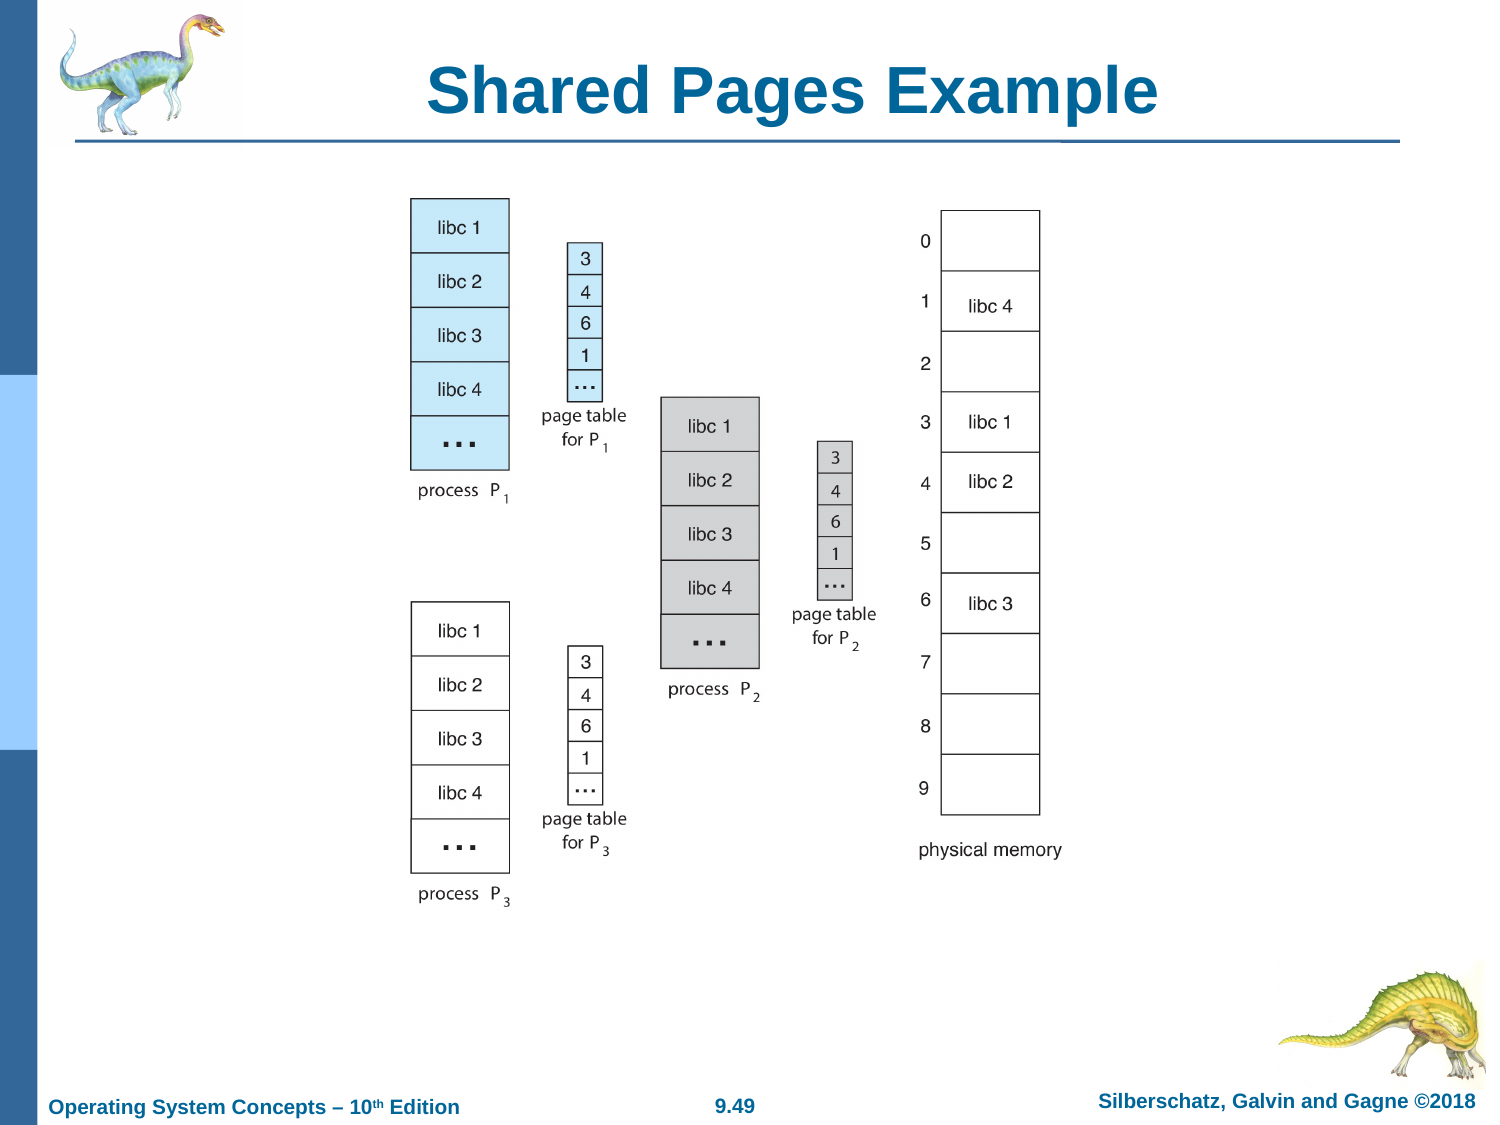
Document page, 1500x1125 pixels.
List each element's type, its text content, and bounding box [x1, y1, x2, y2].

picture [46, 0, 243, 149]
picture [409, 198, 1063, 910]
title Shared Pages Example [161, 40, 1425, 135]
picture [1275, 959, 1486, 1090]
